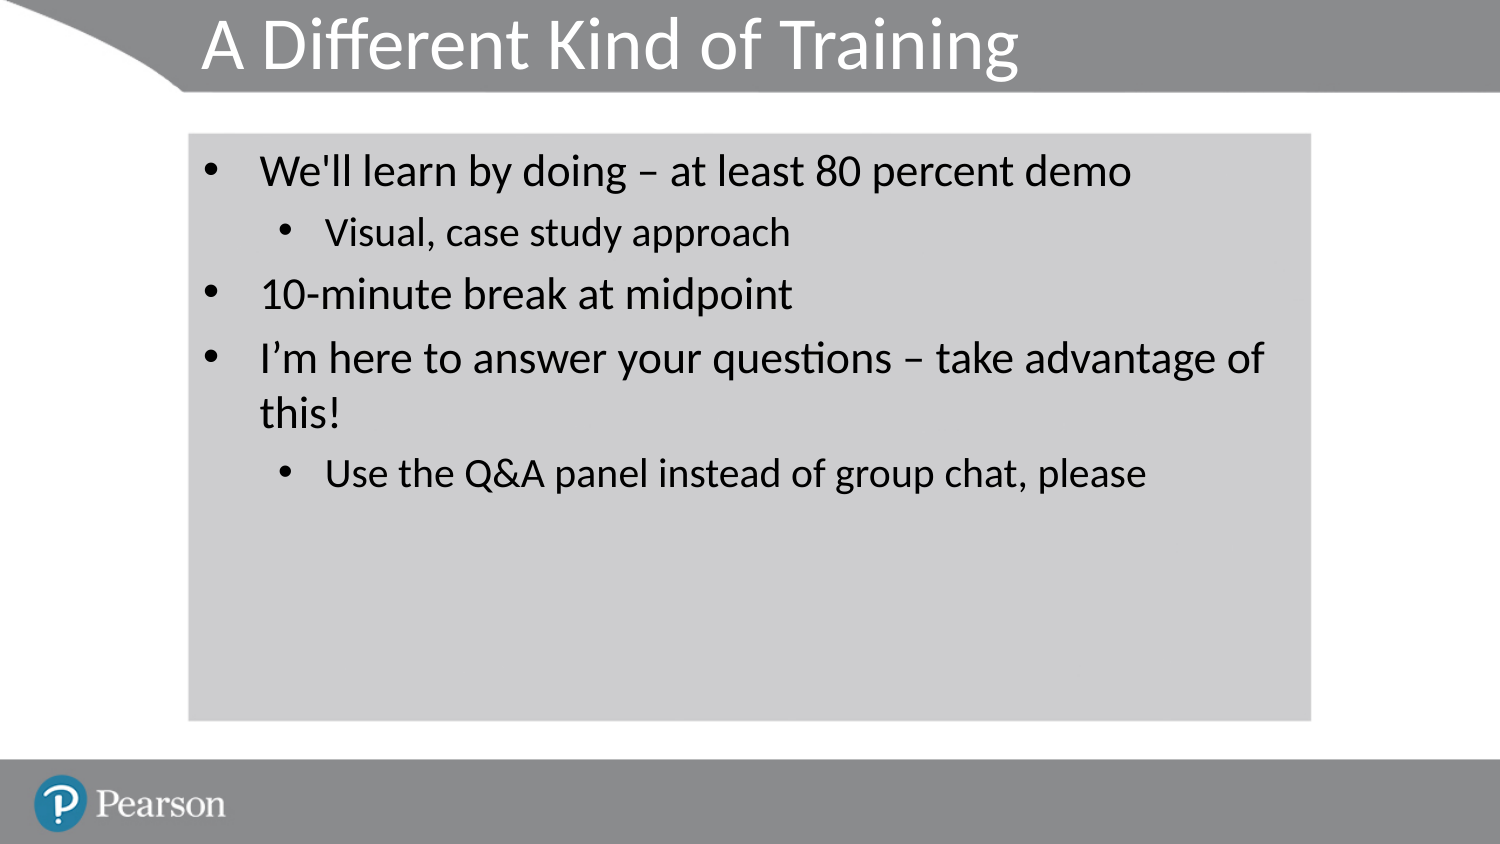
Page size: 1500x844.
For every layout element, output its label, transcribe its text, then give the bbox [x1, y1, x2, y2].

picture [0, 0, 1500, 844]
title A Different Kind of Training [186, 0, 1425, 79]
list We'll learn by doing – at least 80 percent demo Visual, case study approach 10-minute break at midpoint I’m here to answer your questions – take advantage of this! Use the Q&A panel instead of group chat, please [188, 133, 1311, 716]
